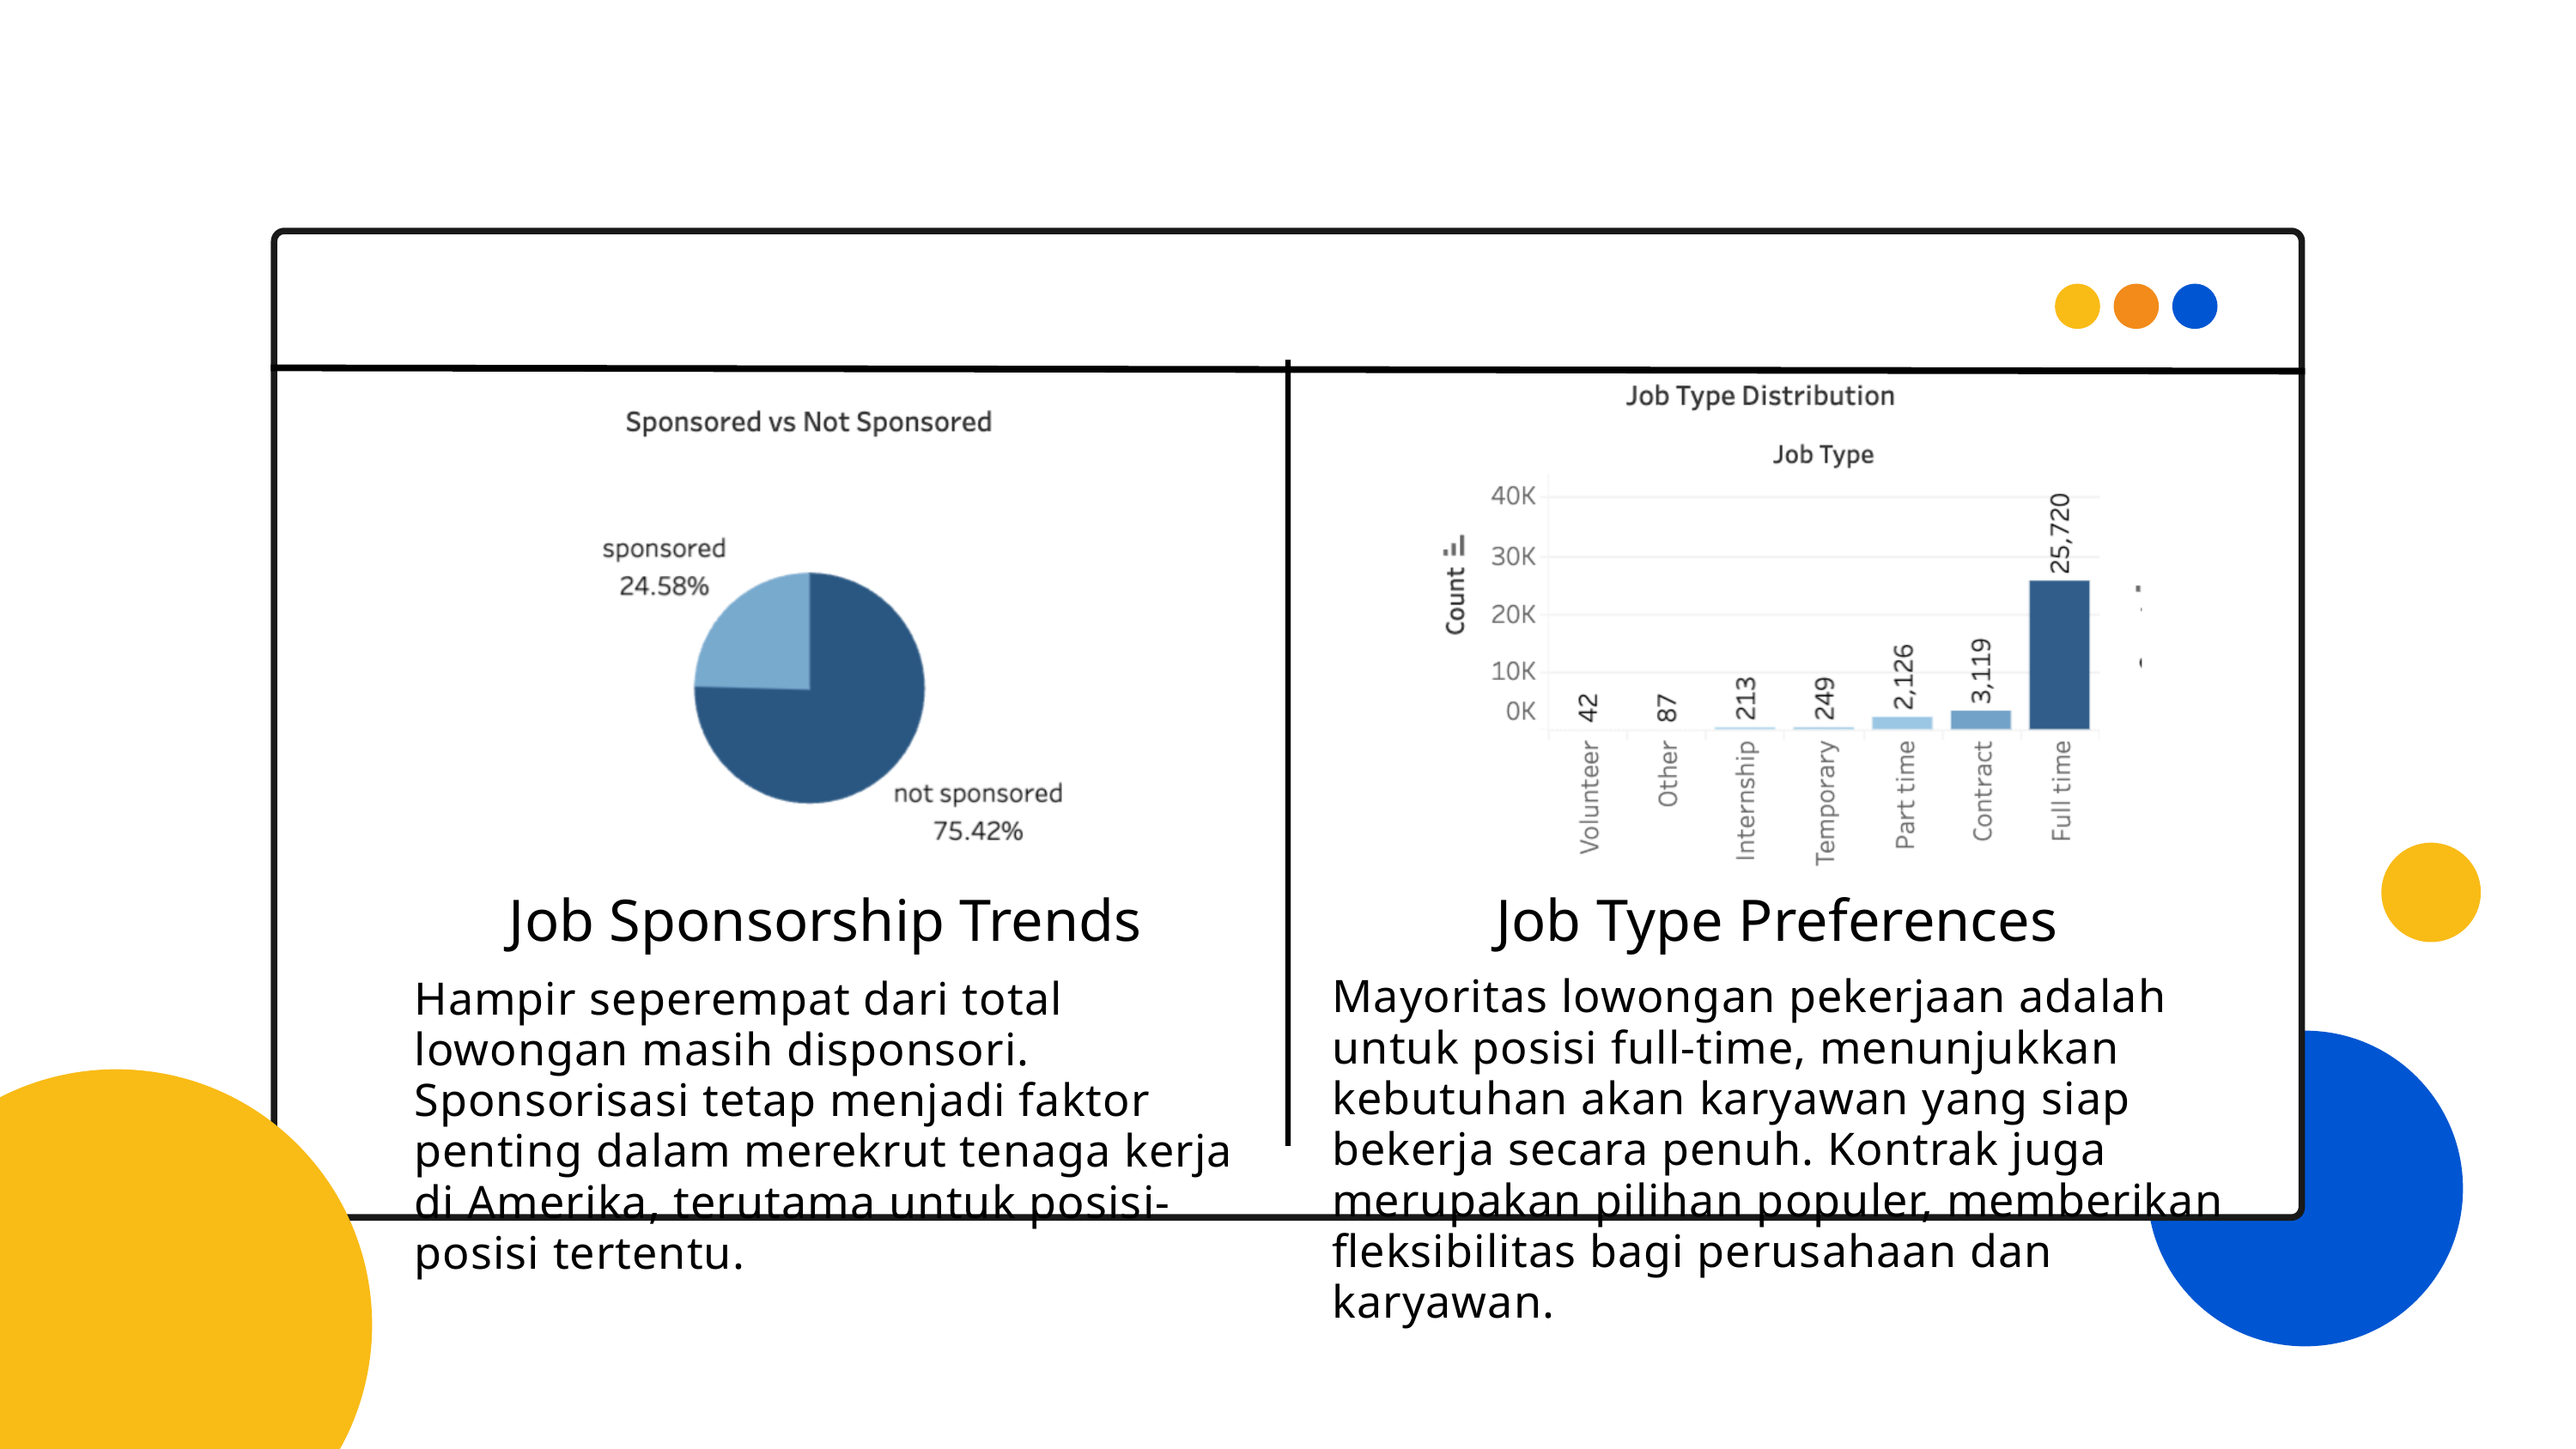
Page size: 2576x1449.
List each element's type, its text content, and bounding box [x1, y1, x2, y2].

text_box Mayoritas lowongan pekerjaan adalah untuk posisi full-time, menunjukkan kebutuhan akan karyawan yang siap bekerja secara penuh. Kontrak juga merupakan pilihan populer, memberikan fleksibilitas bagi perusahaan dan karyawan. [1332, 1231, 2240, 1379]
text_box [2381, 842, 2482, 943]
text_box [2054, 283, 2218, 330]
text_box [270, 227, 2306, 1222]
text_box Hampir seperempat dari total lowongan masih disponsori. Sponsorisasi tetap menjadi faktor penting dalam merekrut tenaga kerja di Amerika, terutama untuk posisi-posisi tertentu. [414, 1231, 1237, 1330]
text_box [0, 1069, 373, 1449]
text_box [2147, 1030, 2464, 1347]
